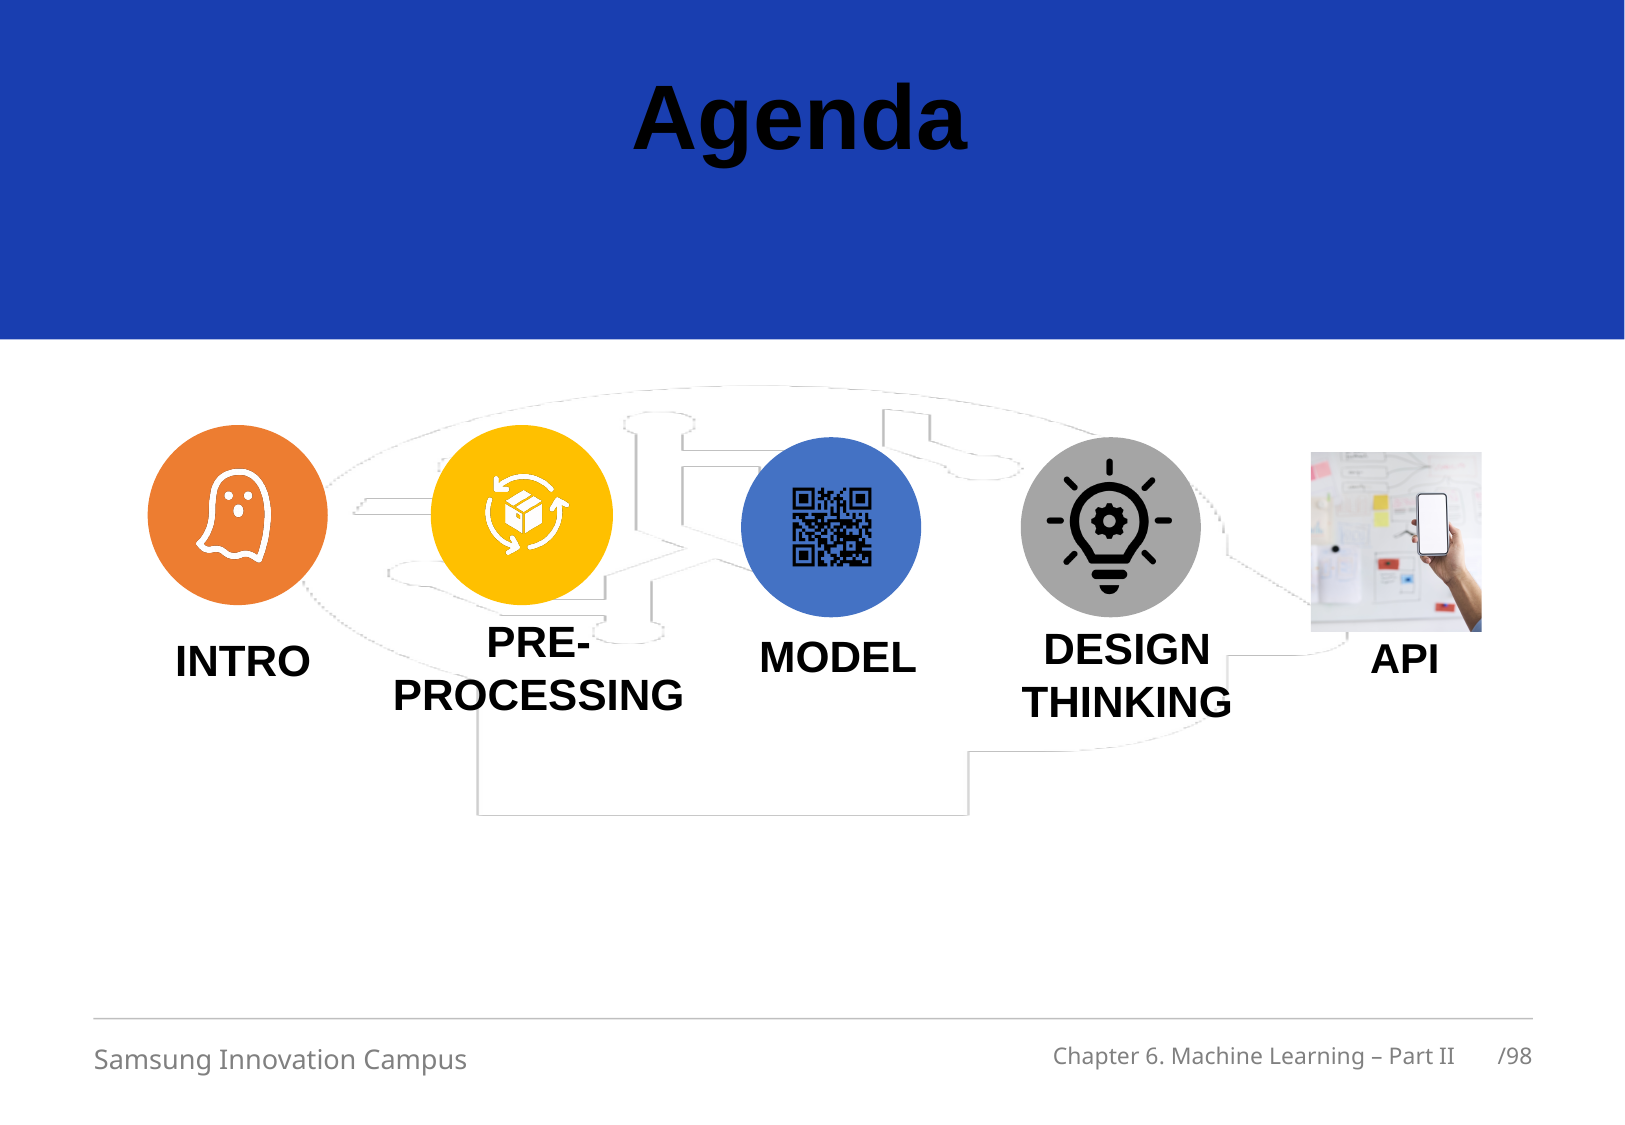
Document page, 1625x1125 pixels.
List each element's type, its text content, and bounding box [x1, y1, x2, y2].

picture [1035, 451, 1187, 603]
title Agenda [81, 25, 1544, 214]
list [80, 347, 1565, 858]
